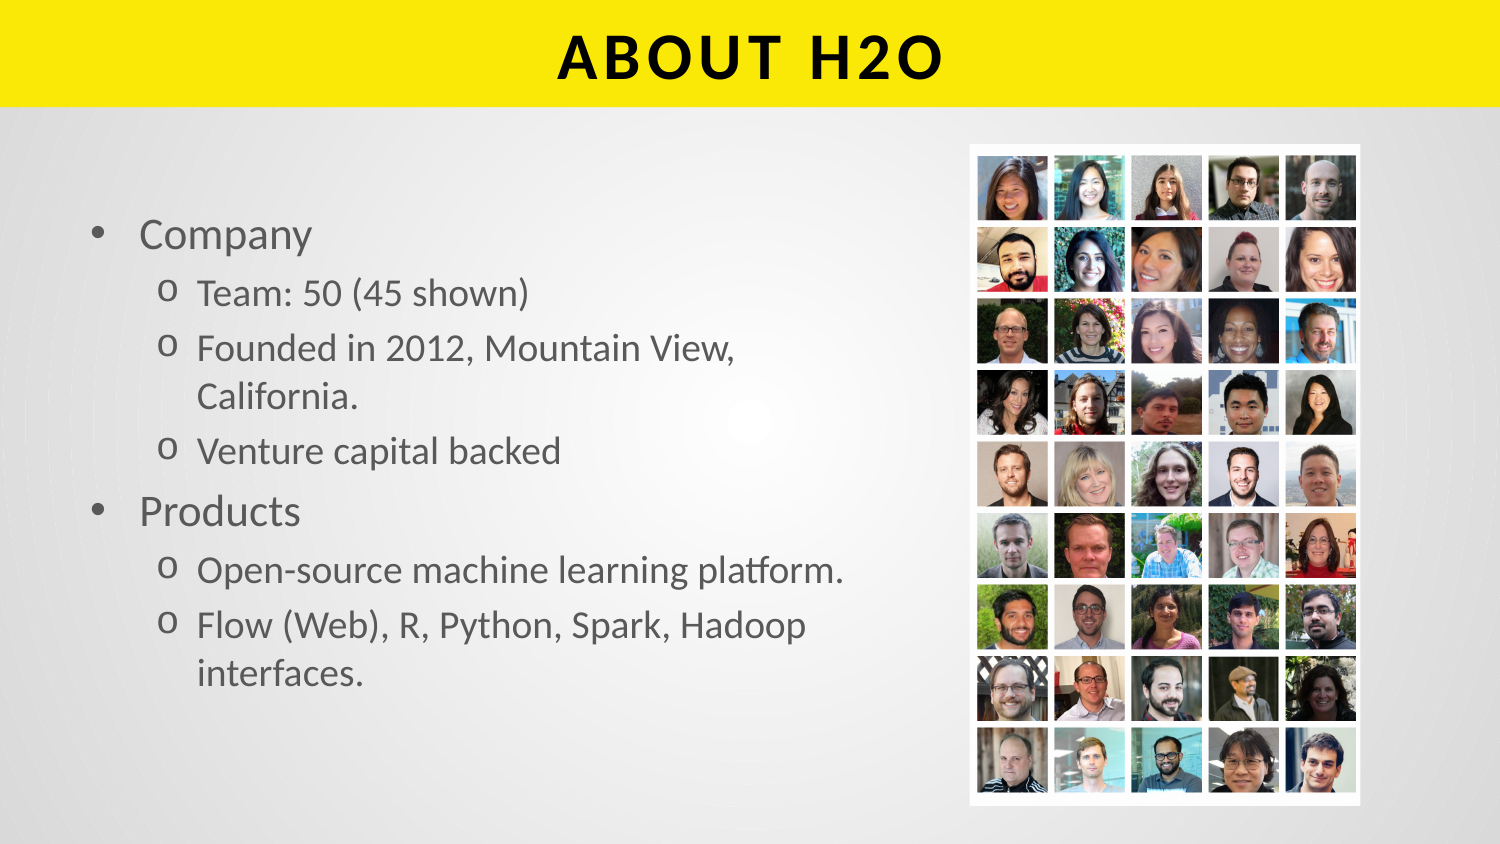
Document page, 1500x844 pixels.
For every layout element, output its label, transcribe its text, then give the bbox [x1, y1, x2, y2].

list Company Team: 50 (45 shown) Founded in 2012, Mountain View, California. Venture capital backed Products Open-source machine learning platform. Flow (Web), R, Python, Spark, Hadoop interfaces. [75, 196, 864, 754]
picture [969, 144, 1361, 807]
title ABOUT H2O [75, 0, 1425, 108]
